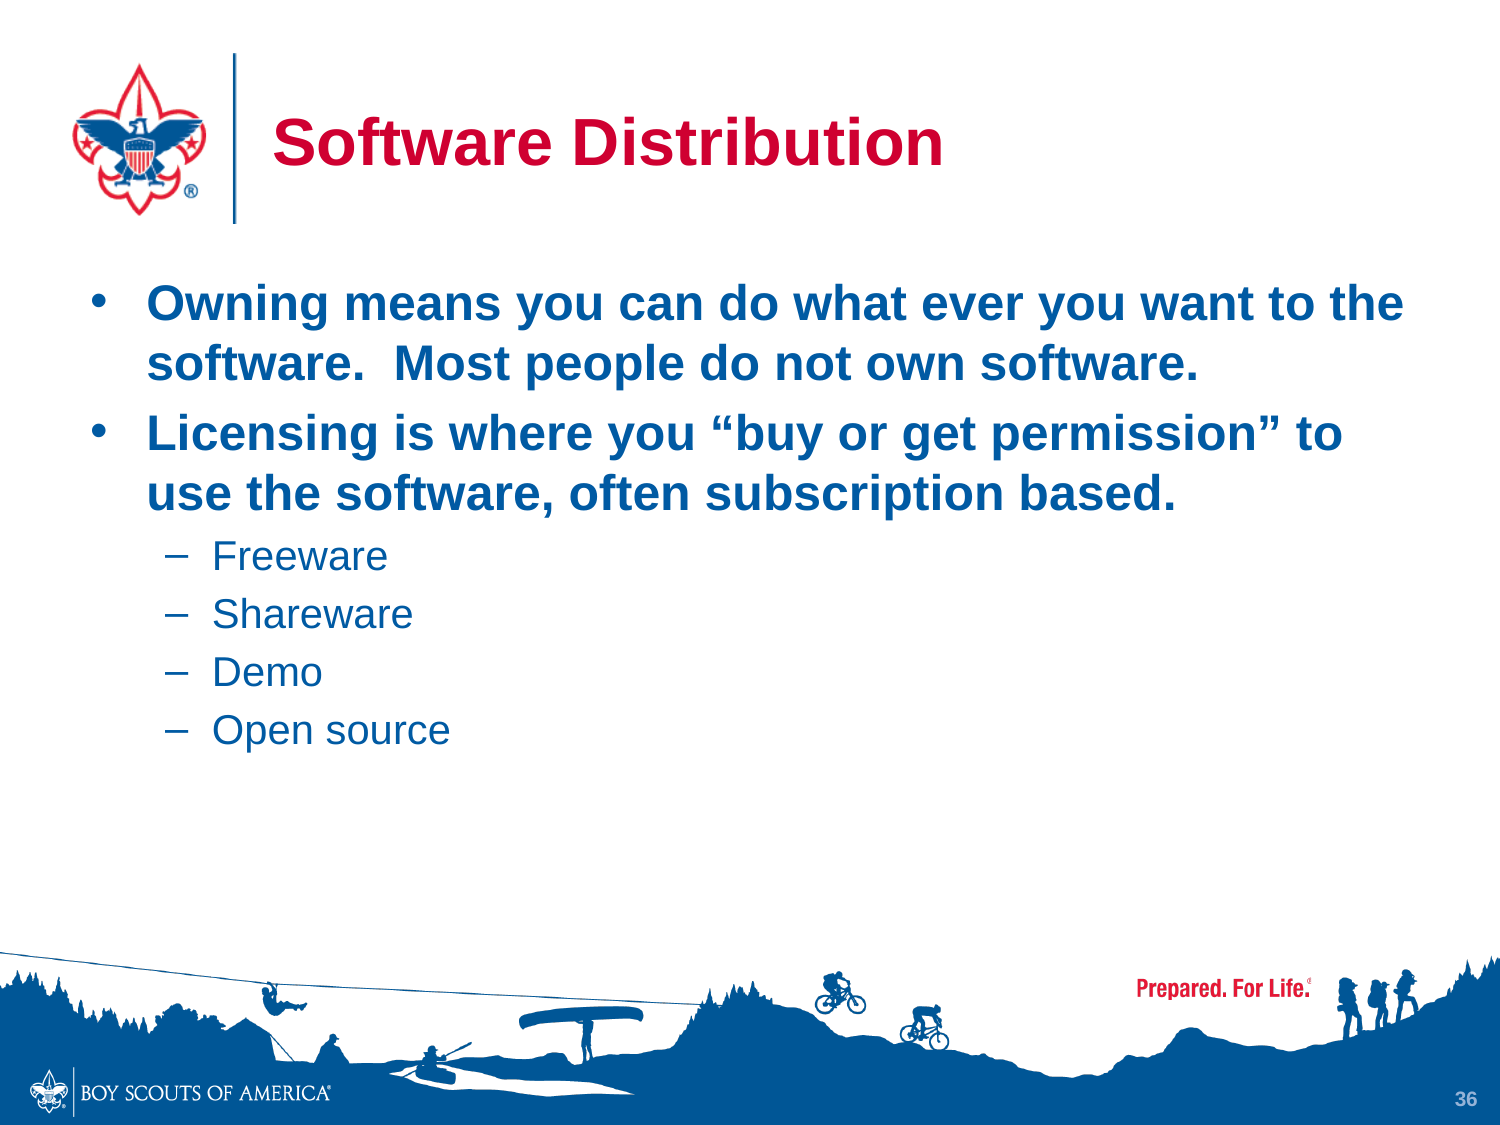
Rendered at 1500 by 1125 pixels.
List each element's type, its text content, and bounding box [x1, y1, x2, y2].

slide_number 36 [1425, 1067, 1493, 1125]
title Software Distribution [257, 45, 1413, 233]
picture [0, 952, 1500, 1125]
list Owning means you can do what ever you want to the software. Most people do not own software. Licensing is where you “buy or get permission” to use the software, often subscription based. Freeware Shareware Demo Open source [75, 262, 1425, 958]
picture [72, 53, 237, 224]
